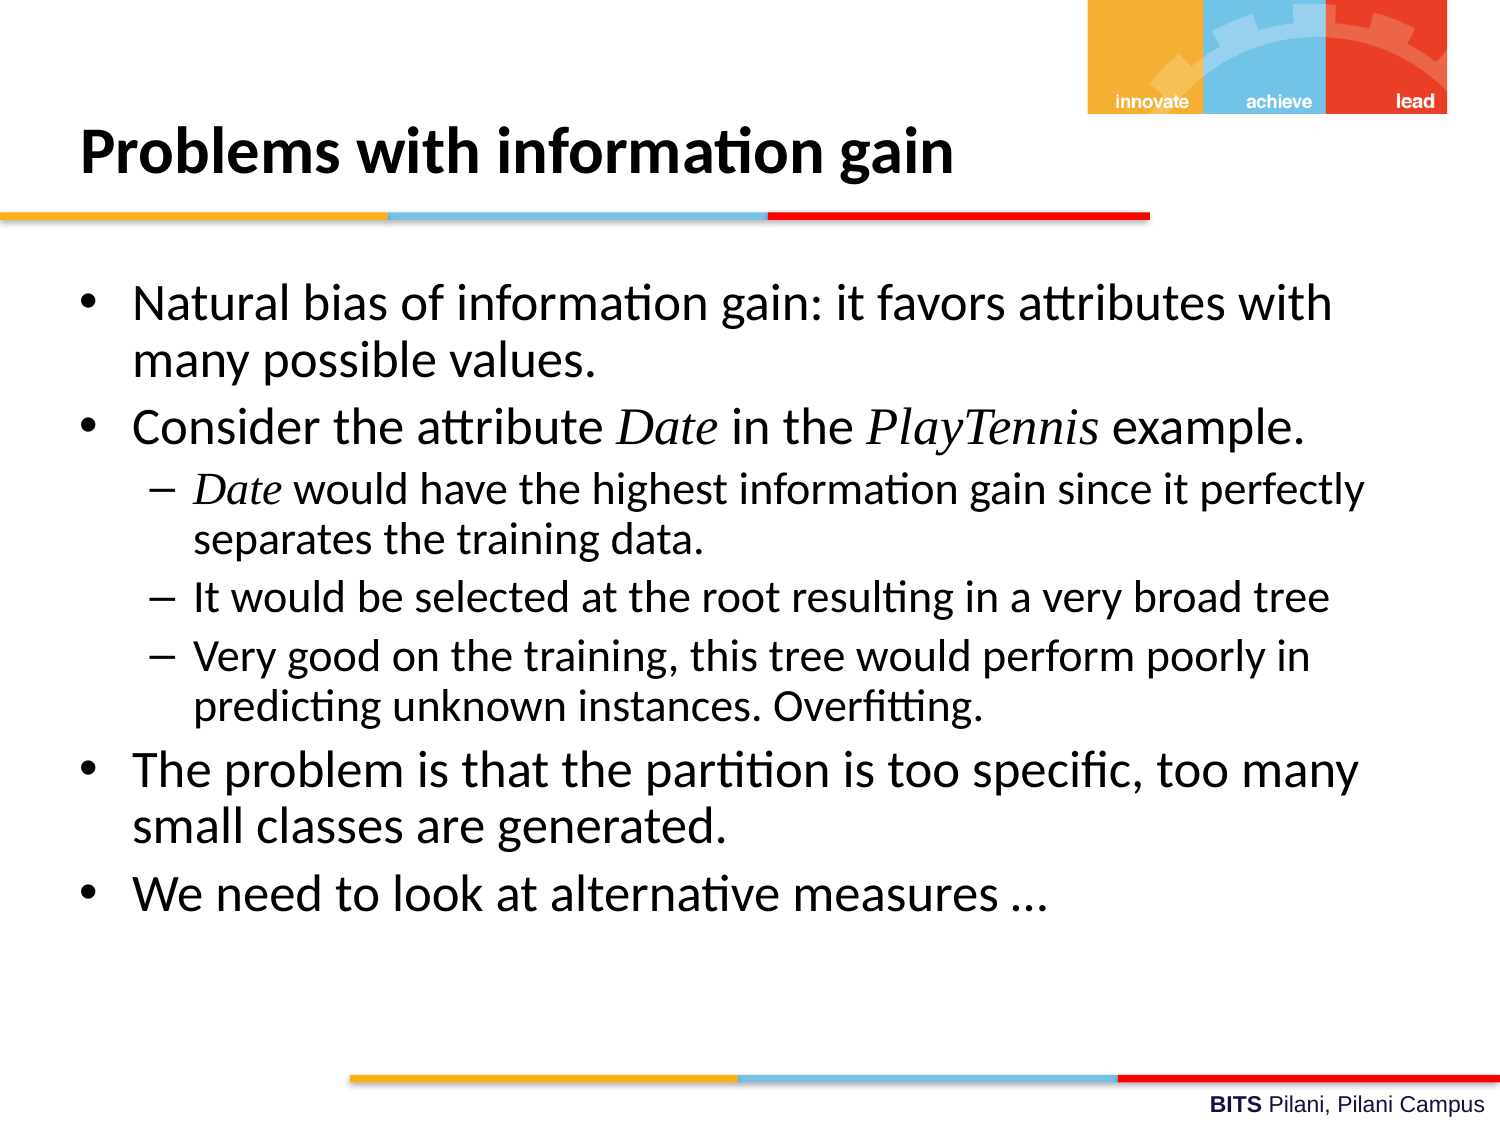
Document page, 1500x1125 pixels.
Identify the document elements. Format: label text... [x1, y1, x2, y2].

title Problems with information gain [65, 78, 1483, 215]
picture [1087, 0, 1448, 78]
list Natural bias of information gain: it favors attributes with many possible values. Consider the attribute Date in the PlayTennis example. Date would have the highest information gain since it perfectly separates the training data. It would be selected at the root resulting in a very broad tree Very good on the training, this tree would perform poorly in predicting unknown instances. Overfitting. The problem is that the partition is too specific, too many small classes are generated. We need to look at alternative measures … [64, 267, 1412, 943]
